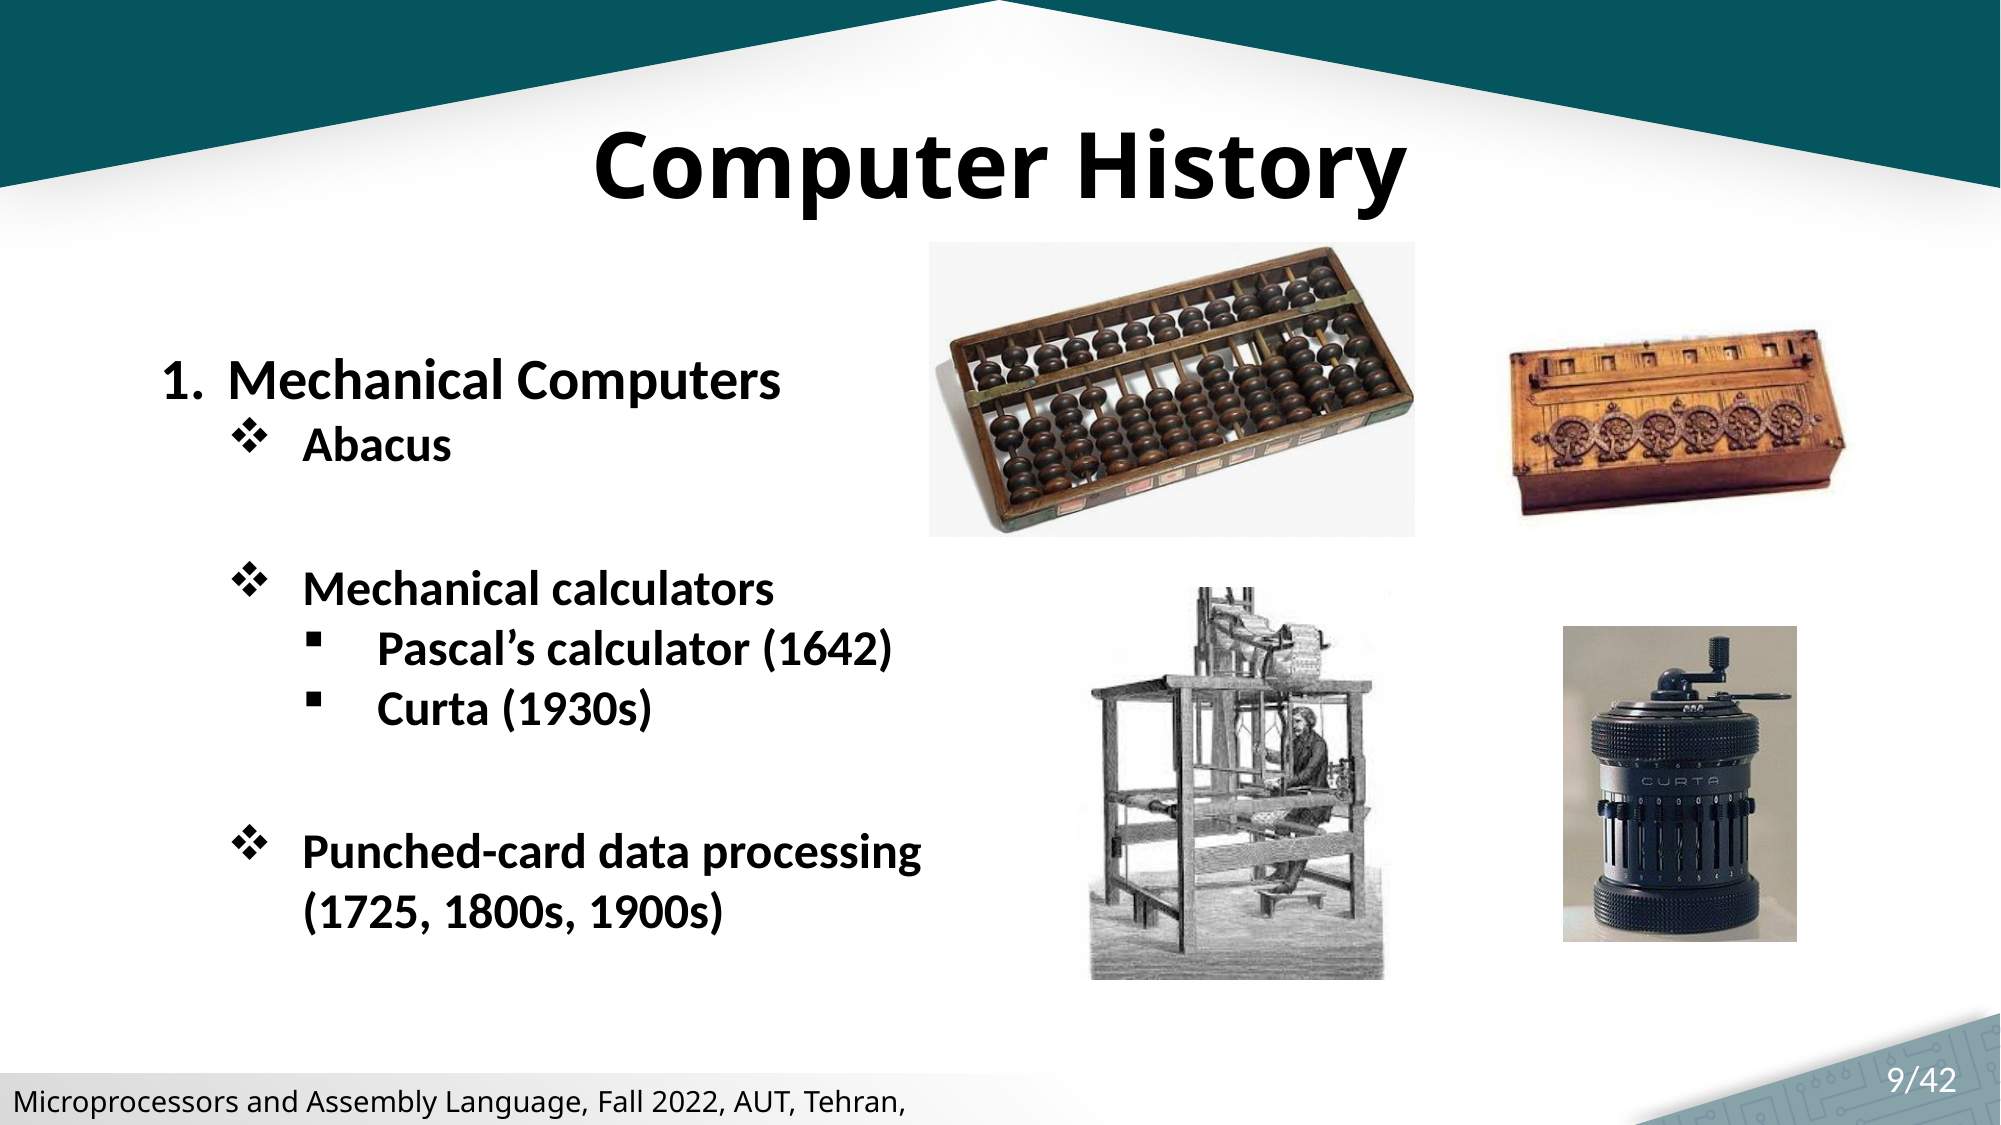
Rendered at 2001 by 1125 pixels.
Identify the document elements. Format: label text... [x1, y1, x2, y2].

picture [1563, 626, 1797, 942]
picture [929, 242, 1415, 537]
picture [1497, 309, 1863, 537]
picture [1076, 587, 1391, 981]
list Mechanical Computers Abacus Mechanical calculators Pascal’s calculator (1642) Curta (1930s) Punched-card data processing (1725, 1800s, 1900s) [137, 299, 1863, 1014]
title Computer History [137, 59, 1863, 278]
slide_number 9/42 [1522, 1047, 1973, 1108]
